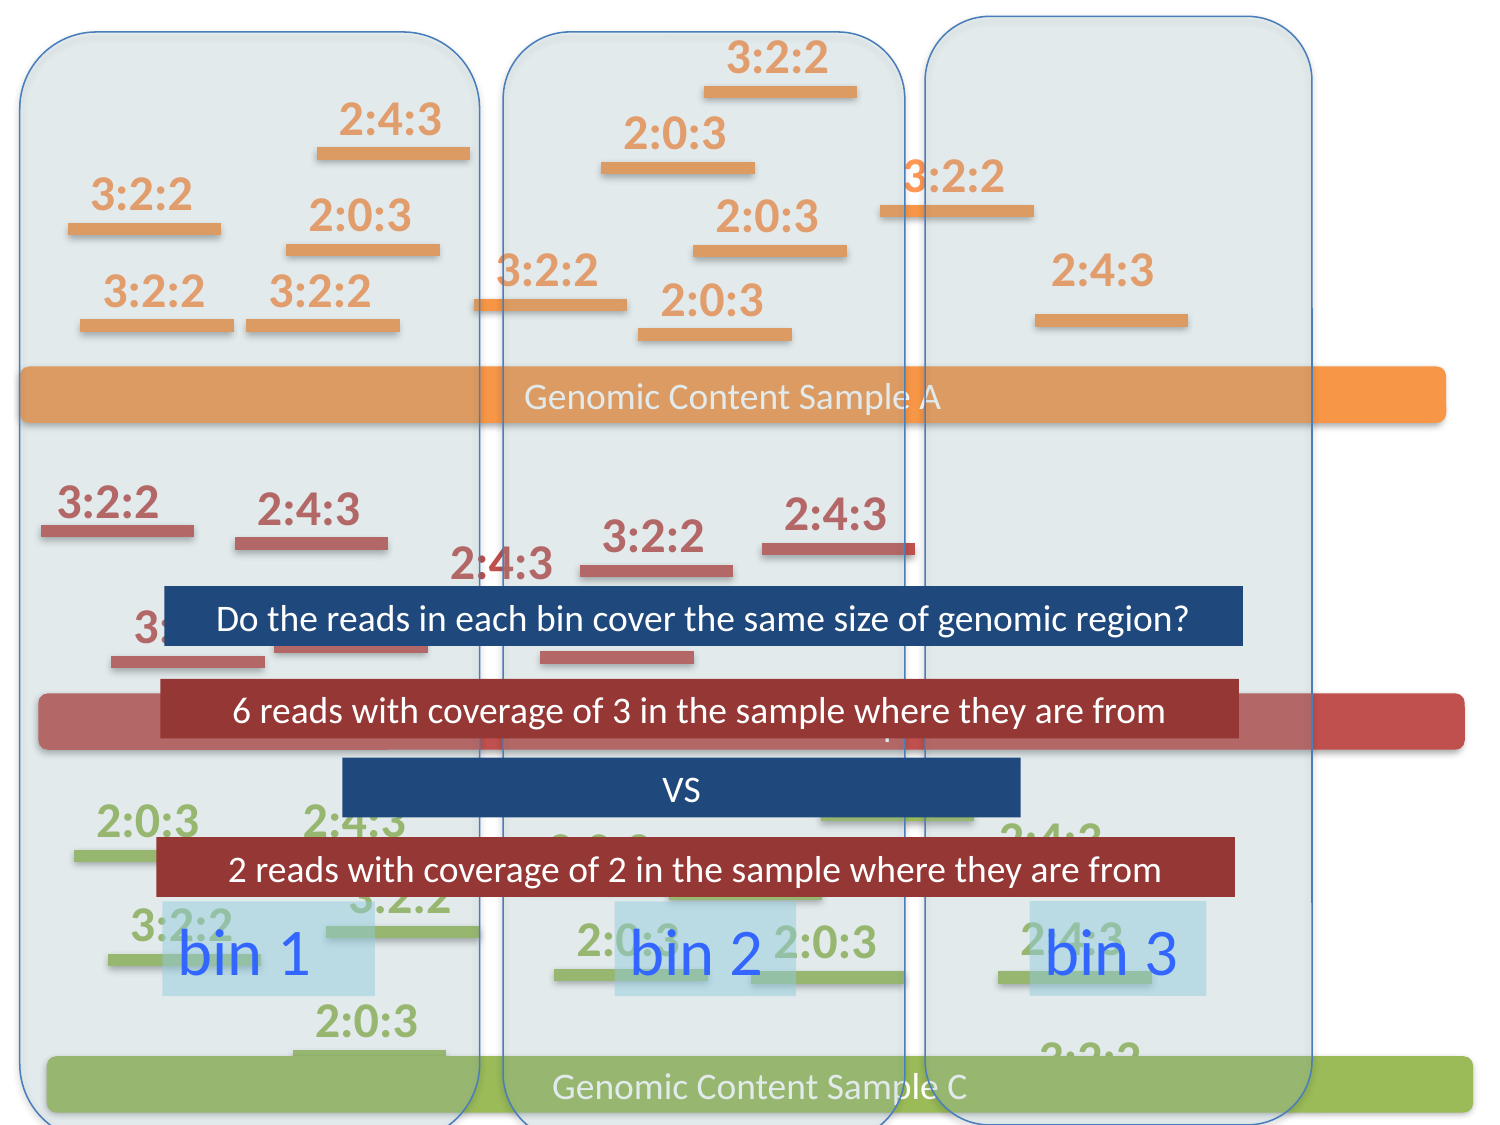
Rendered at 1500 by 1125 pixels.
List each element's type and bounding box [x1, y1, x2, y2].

text_box [18, 15, 1474, 1125]
text_box [485, 306, 497, 311]
text_box [909, 212, 919, 217]
